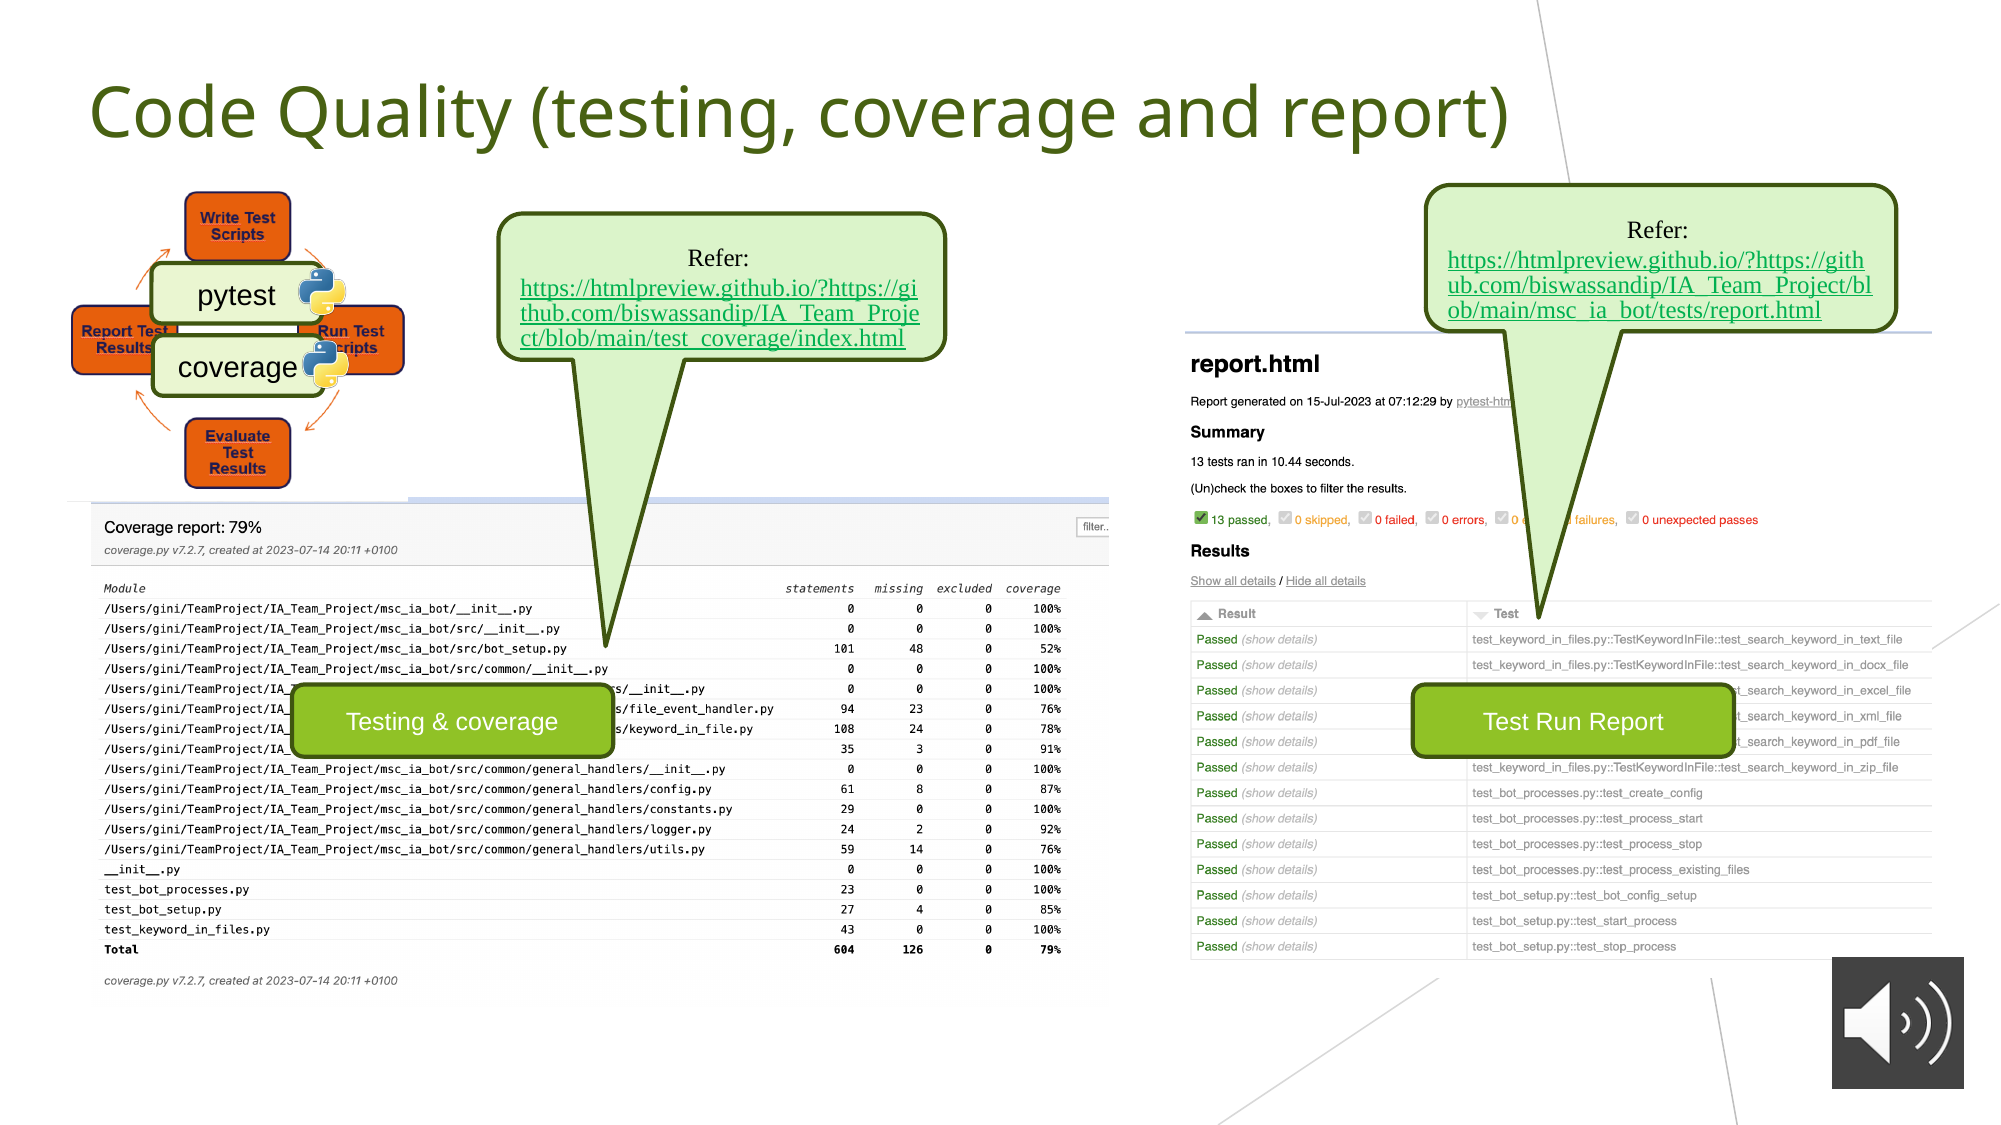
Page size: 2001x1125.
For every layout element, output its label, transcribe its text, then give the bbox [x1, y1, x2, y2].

text_box Refer: https://htmlpreview.github.io/?https://github.com/biswassandip/IA_Team_Project/blob/main/msc_ia_bot/tests/report.html [1423, 182, 1899, 329]
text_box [152, 333, 357, 396]
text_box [151, 261, 353, 324]
picture [66, 184, 1109, 1008]
text_box Refer: https://htmlpreview.github.io/?https://github.com/biswassandip/IA_Team_Project/blob/main/test_coverage/index.html [496, 211, 948, 495]
title Code Quality (testing, coverage and report) [68, 47, 1932, 173]
picture [1185, 330, 1965, 1090]
slide_number 7 [1853, 1019, 1974, 1106]
